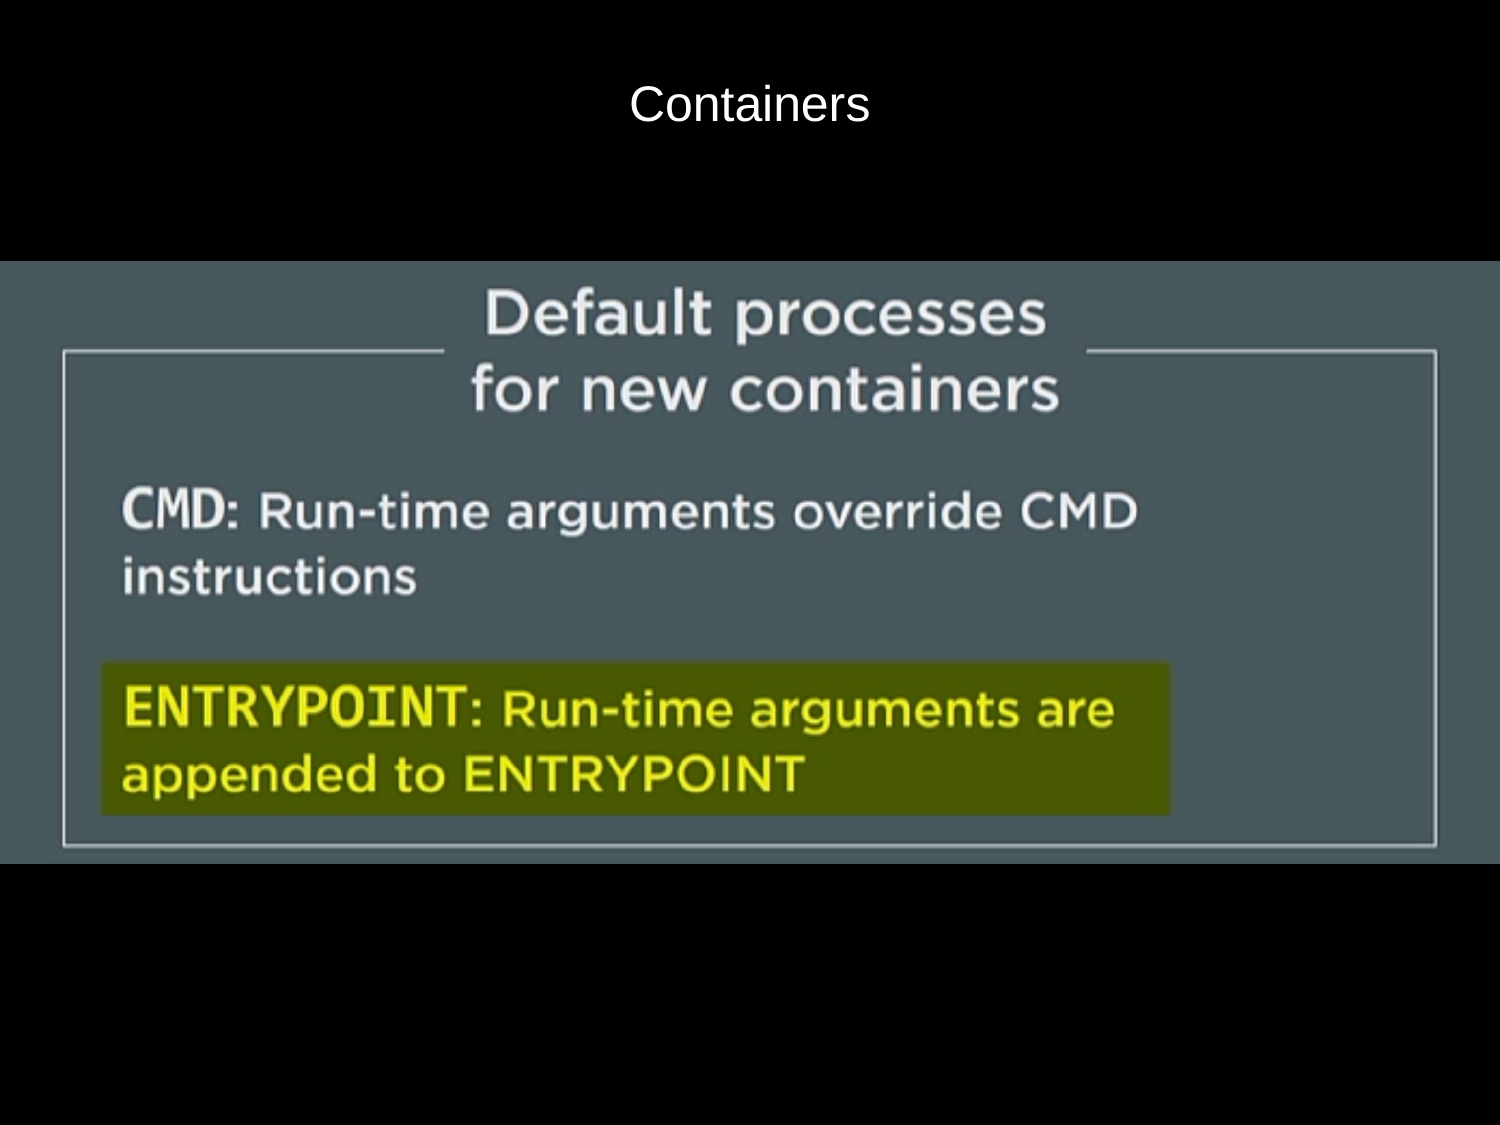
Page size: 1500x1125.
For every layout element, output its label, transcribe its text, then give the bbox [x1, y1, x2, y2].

picture [0, 261, 1500, 864]
text_box Containers [500, 63, 1000, 151]
